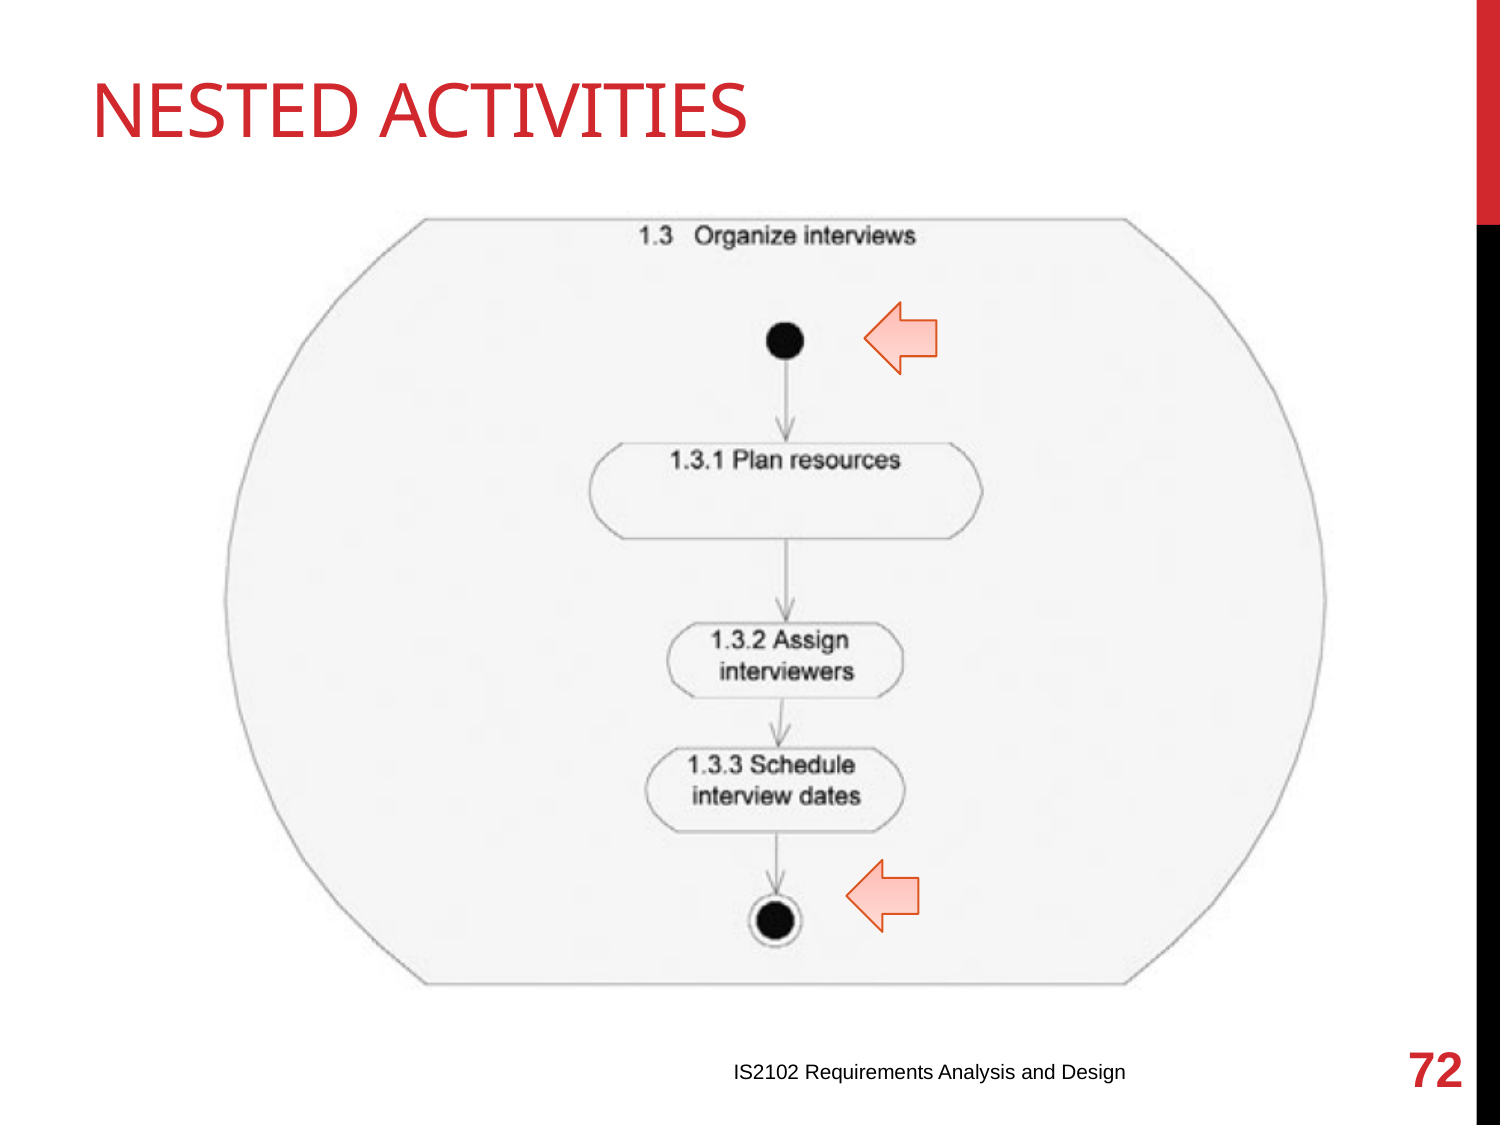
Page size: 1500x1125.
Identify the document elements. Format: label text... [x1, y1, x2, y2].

footer IS2102 Requirements Analysis and Design [718, 1051, 1238, 1112]
slide_number 72 [1262, 1037, 1479, 1098]
title Nested Activities [75, 25, 1025, 250]
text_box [198, 199, 1351, 1005]
